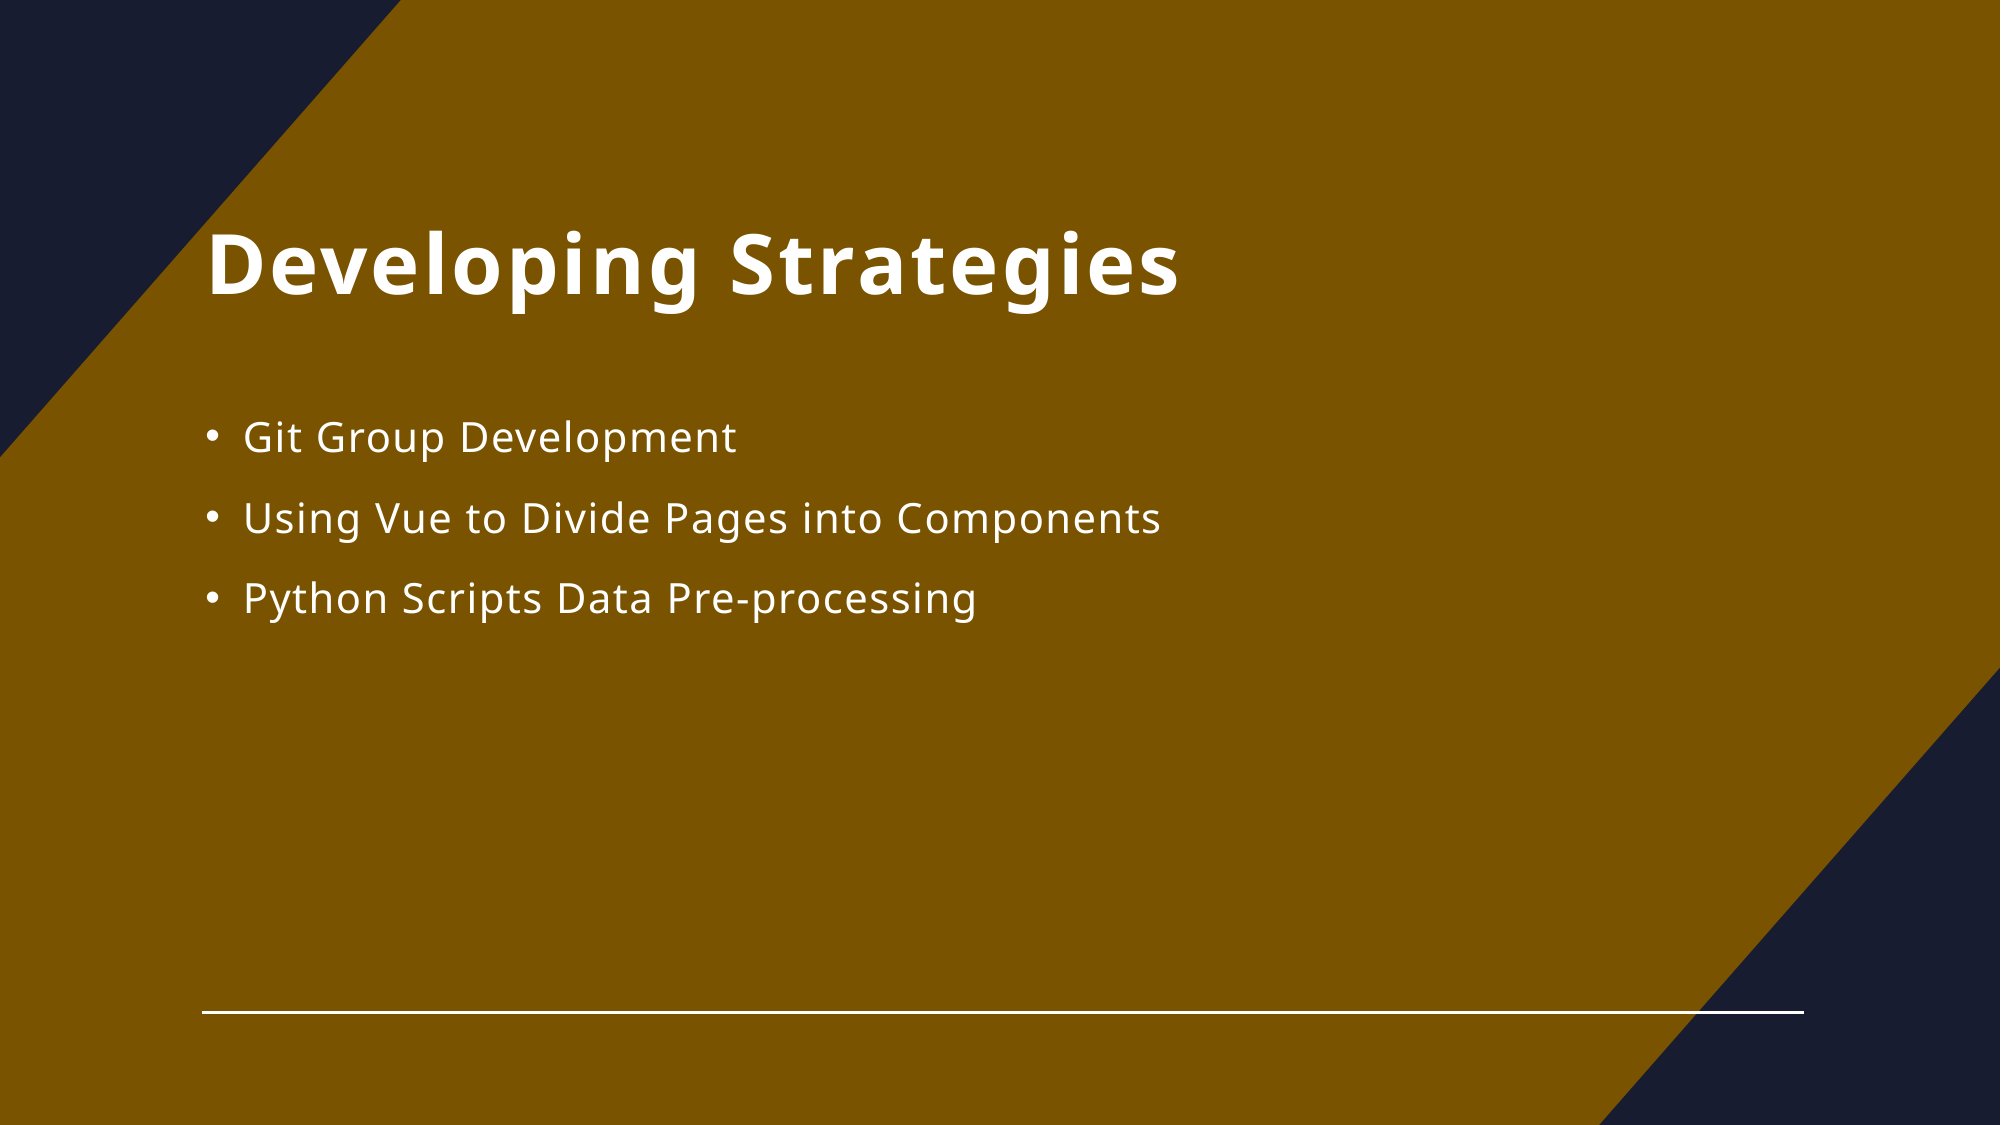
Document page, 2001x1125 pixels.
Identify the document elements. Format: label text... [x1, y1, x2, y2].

list Git Group Development Using Vue to Divide Pages into Components Python Scripts Data Pre-processing [187, 382, 1813, 968]
title Developing Strategies [187, 143, 1813, 367]
